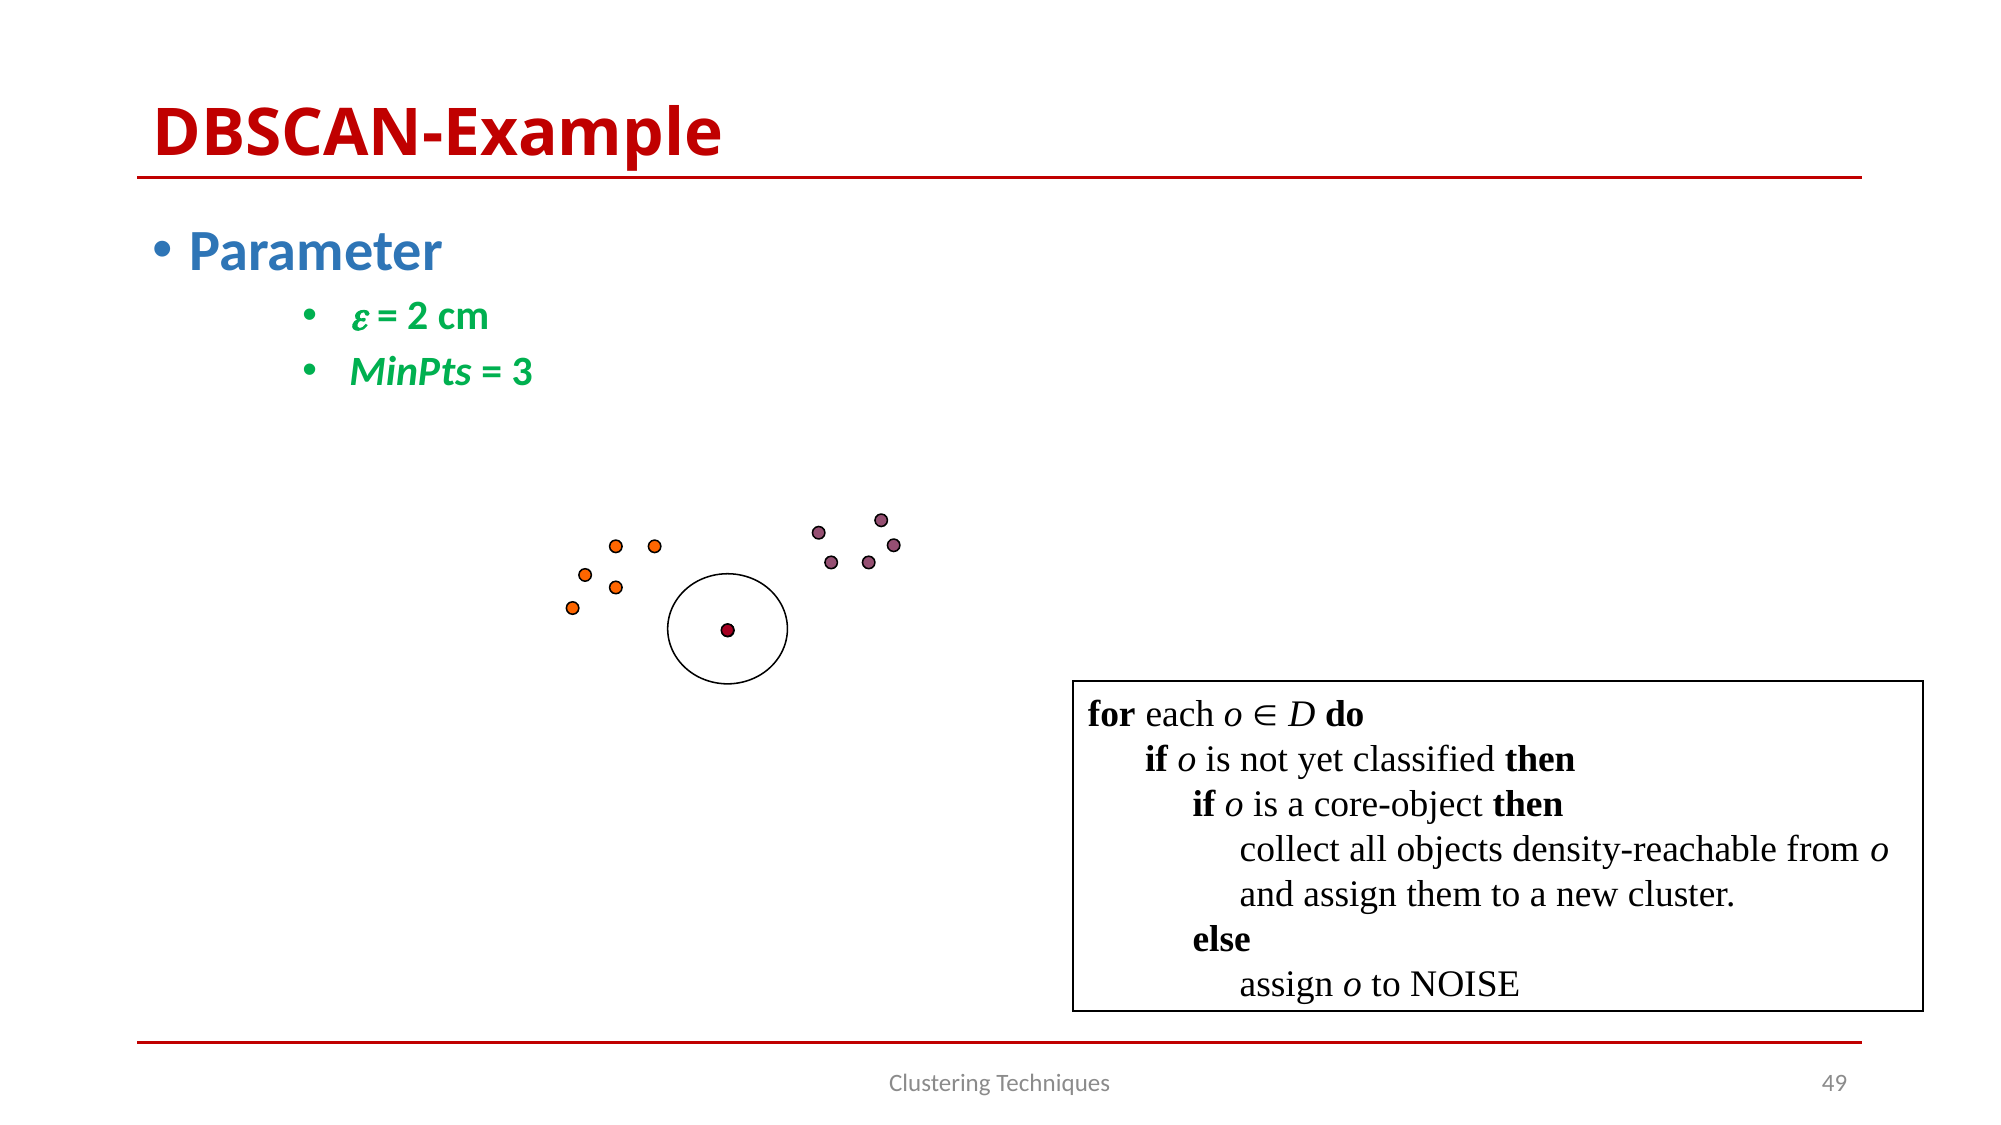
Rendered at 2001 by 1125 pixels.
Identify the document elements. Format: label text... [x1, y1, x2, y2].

text_box [609, 581, 623, 594]
text_box [609, 540, 623, 553]
text_box [887, 538, 900, 552]
text_box [824, 556, 838, 569]
slide_number 49 [1412, 1051, 1863, 1111]
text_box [667, 573, 788, 684]
text_box for each o Î D do if o is not yet classified then if o is a core-object then collect all objects density-reachable from o and assign them to a new cluster. else assign o to NOISE [1072, 681, 1923, 1012]
text_box [812, 526, 825, 539]
footer Clustering Techniques [662, 1051, 1338, 1111]
text_box [566, 601, 579, 615]
title DBSCAN-Example [137, 90, 1863, 178]
text_box [874, 514, 888, 527]
text_box [648, 540, 661, 553]
text_box [578, 568, 592, 582]
text_box Parameter e = 2 cm MinPts = 3 [137, 213, 663, 450]
text_box [862, 556, 875, 569]
